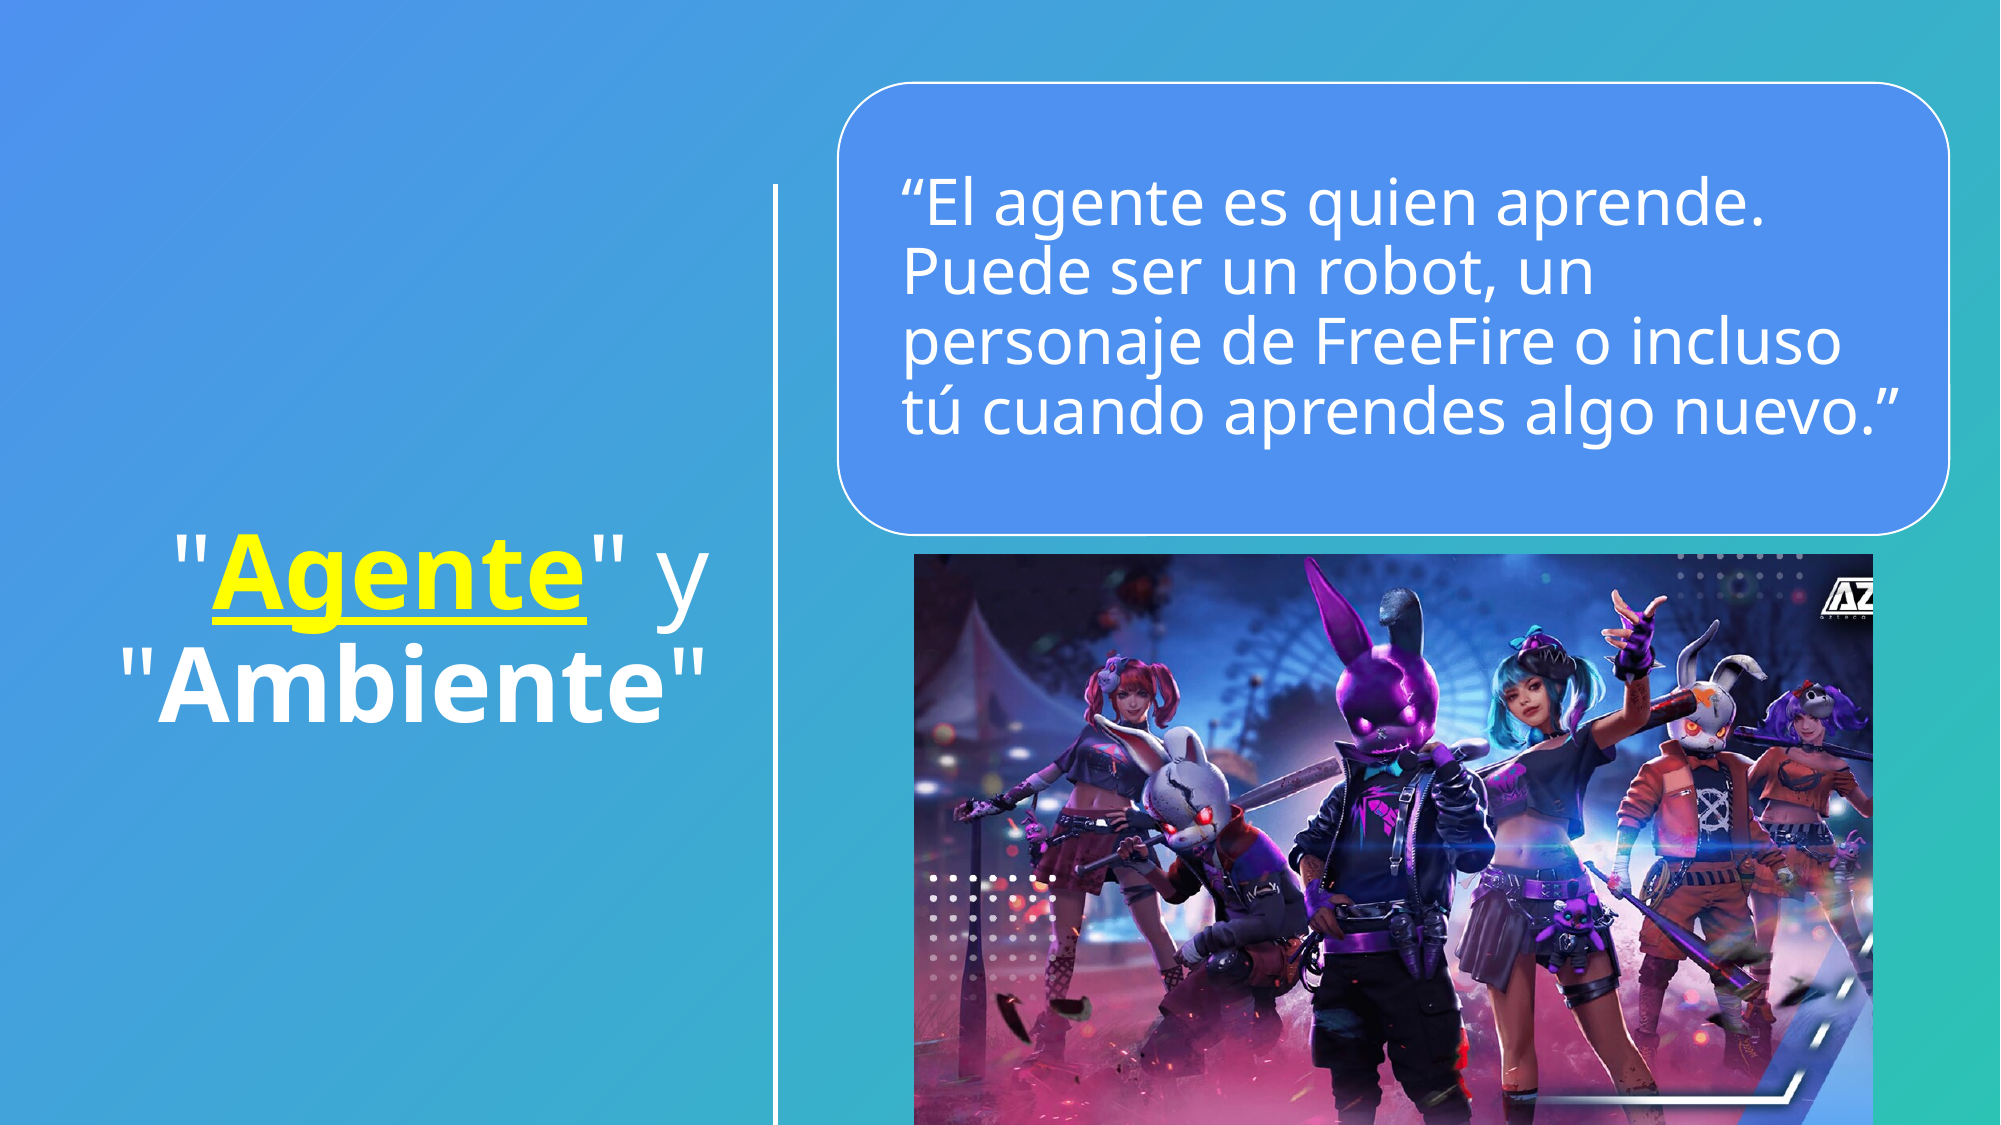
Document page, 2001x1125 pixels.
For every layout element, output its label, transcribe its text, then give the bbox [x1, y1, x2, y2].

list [837, 82, 1950, 536]
title "Agente" y "Ambiente" [78, 174, 725, 1091]
text_box [0, 0, 2000, 1125]
picture [914, 554, 1873, 1125]
